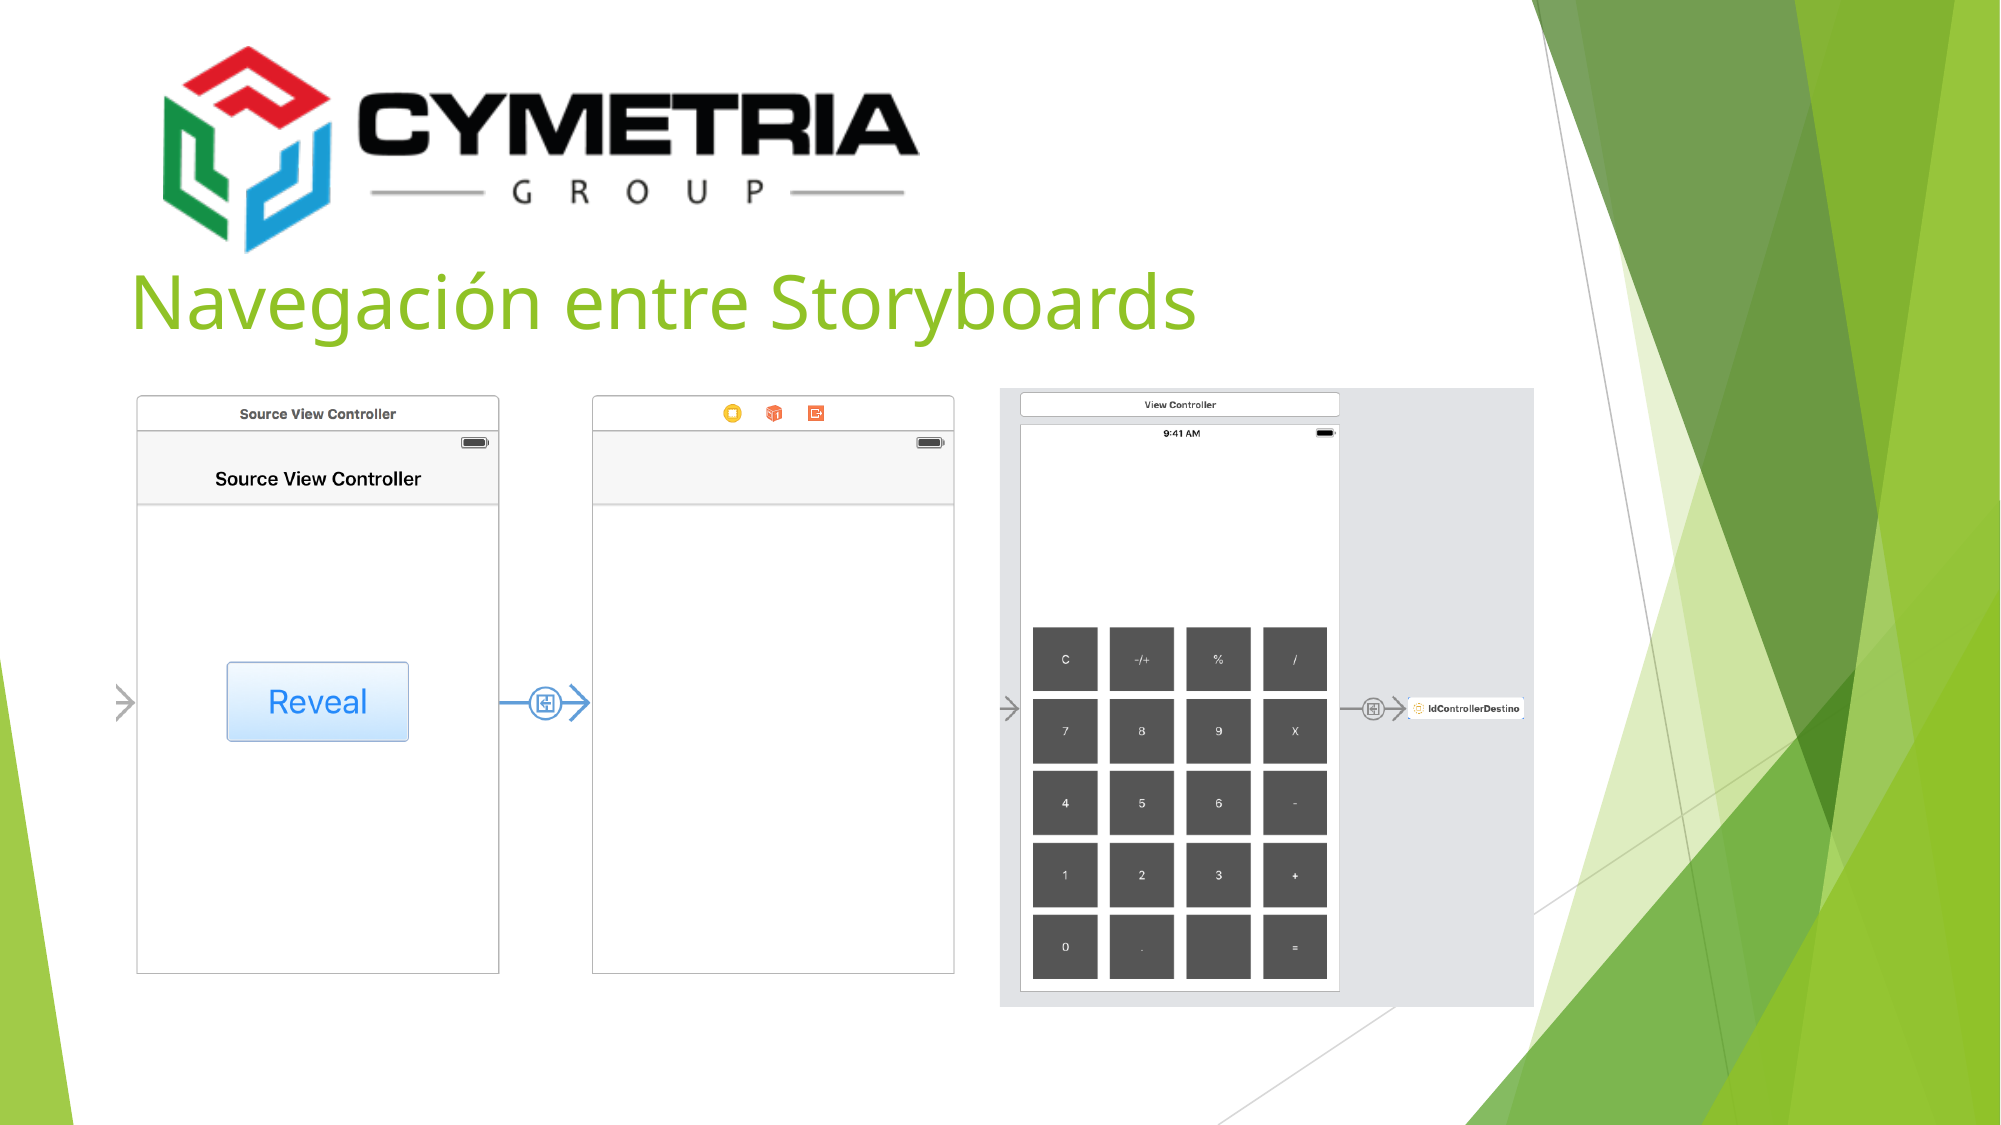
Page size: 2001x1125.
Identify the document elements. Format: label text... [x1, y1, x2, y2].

title Navegación entre Storyboards [114, 246, 1567, 427]
picture [97, 388, 962, 983]
picture [999, 388, 1535, 1008]
picture [162, 46, 920, 255]
